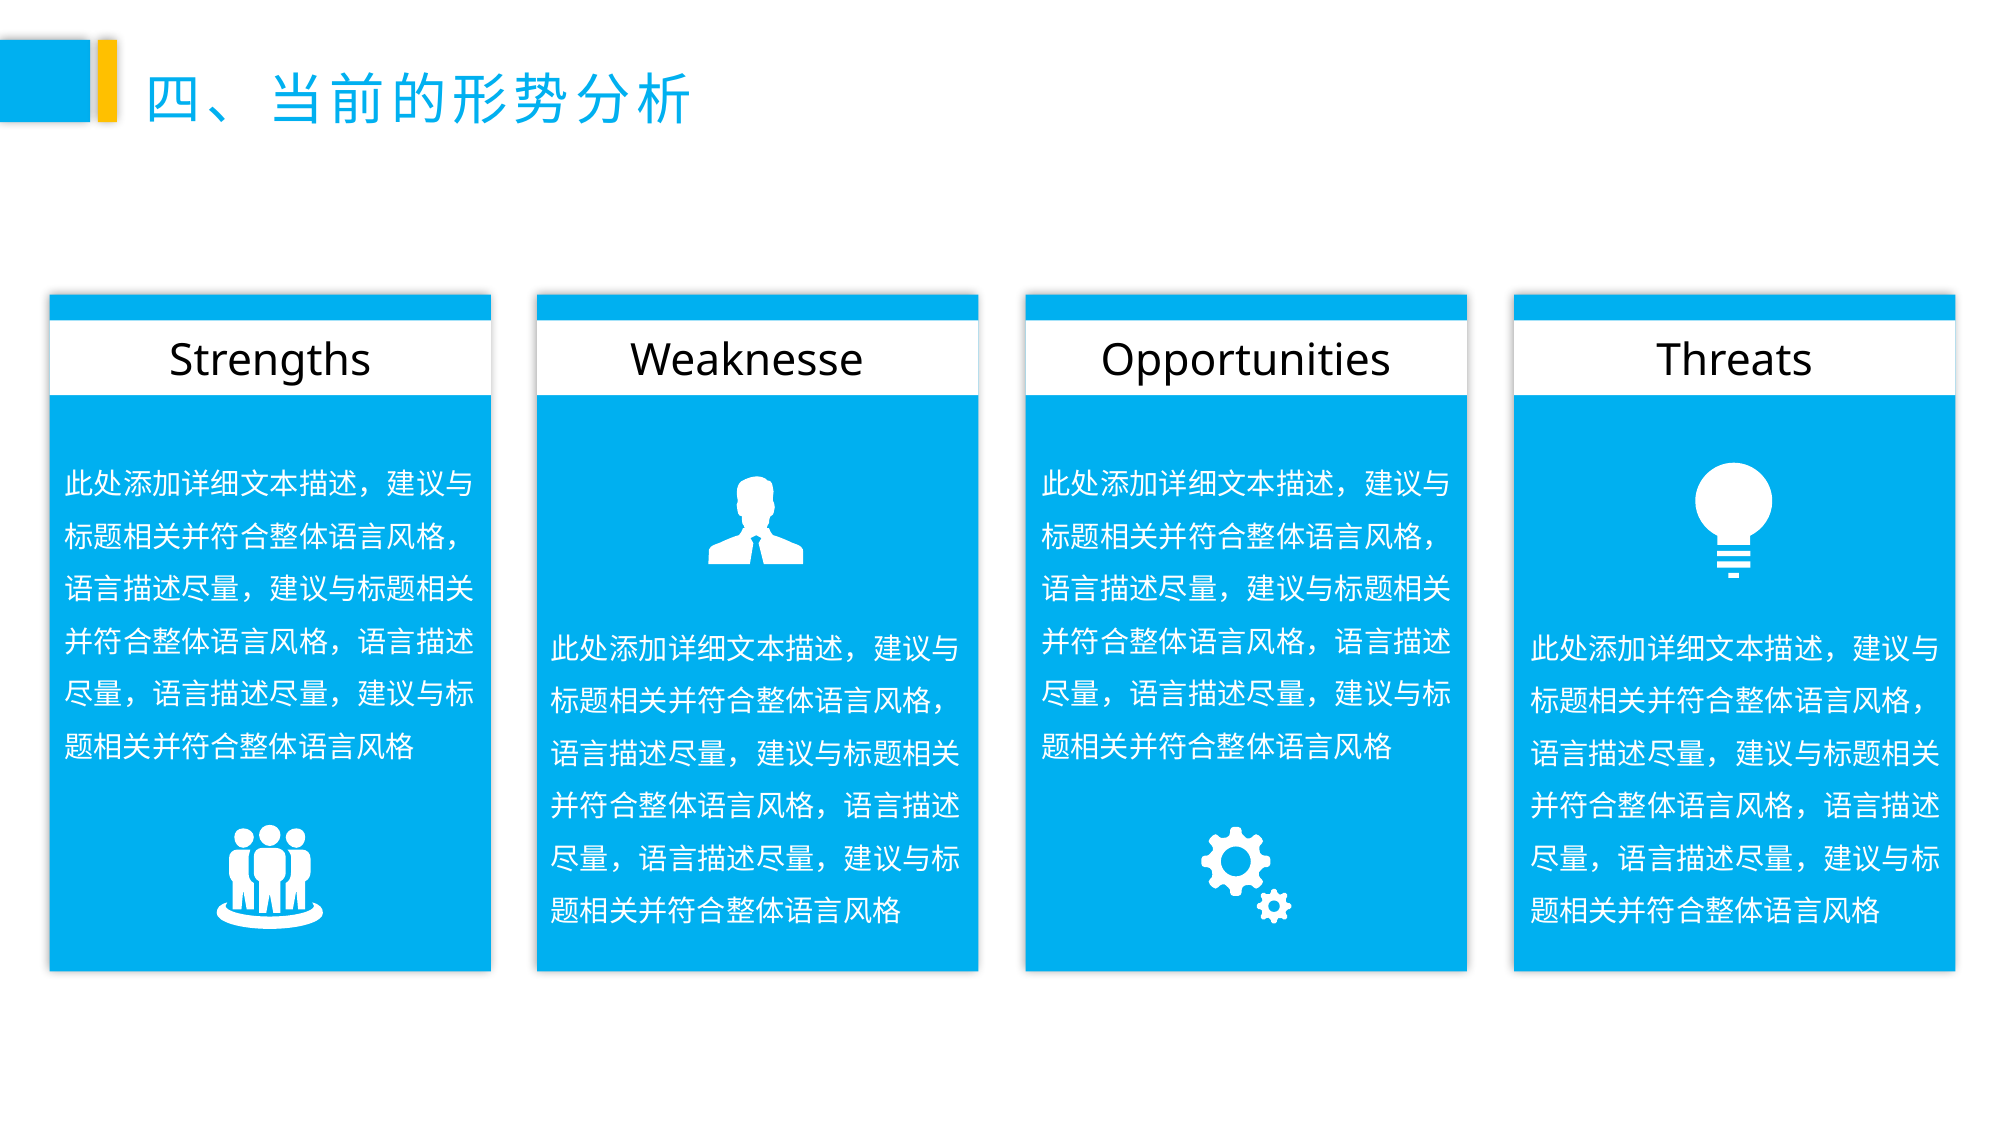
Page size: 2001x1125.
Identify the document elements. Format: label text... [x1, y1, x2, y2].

text_box [0, 39, 91, 123]
text_box [1513, 294, 1956, 319]
text_box [536, 294, 979, 319]
text_box [708, 476, 804, 565]
text_box Strengths [49, 319, 492, 396]
text_box [1513, 396, 1956, 972]
text_box 此处添加详细文本描述，建议与标题相关并符合整体语言风格，语言描述尽量，建议与标题相关并符合整体语言风格，语言描述尽量，语言描述尽量，建议与标题相关并符合整体语言风格 [535, 605, 976, 935]
text_box [253, 824, 286, 913]
text_box [536, 396, 979, 972]
text_box [285, 828, 306, 848]
text_box Threats [1513, 319, 1956, 396]
text_box Weaknesses [536, 319, 979, 396]
text_box [234, 828, 254, 848]
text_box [1695, 462, 1773, 579]
text_box [49, 396, 492, 972]
text_box 此处添加详细文本描述，建议与标题相关并符合整体语言风格，语言描述尽量，建议与标题相关并符合整体语言风格，语言描述尽量，语言描述尽量，建议与标题相关并符合整体语言风格 [1026, 440, 1467, 771]
text_box Opportunities [1025, 319, 1468, 396]
text_box [49, 294, 492, 319]
text_box [1025, 294, 1468, 319]
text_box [1201, 826, 1292, 924]
text_box [1025, 396, 1468, 972]
text_box 四、当前的形势分析 [130, 23, 708, 139]
text_box 此处添加详细文本描述，建议与标题相关并符合整体语言风格，语言描述尽量，建议与标题相关并符合整体语言风格，语言描述尽量，语言描述尽量，建议与标题相关并符合整体语言风格 [1515, 605, 1956, 935]
text_box 此处添加详细文本描述，建议与标题相关并符合整体语言风格，语言描述尽量，建议与标题相关并符合整体语言风格，语言描述尽量，语言描述尽量，建议与标题相关并符合整体语言风格 [49, 440, 490, 771]
text_box [216, 849, 323, 929]
text_box [97, 39, 118, 123]
